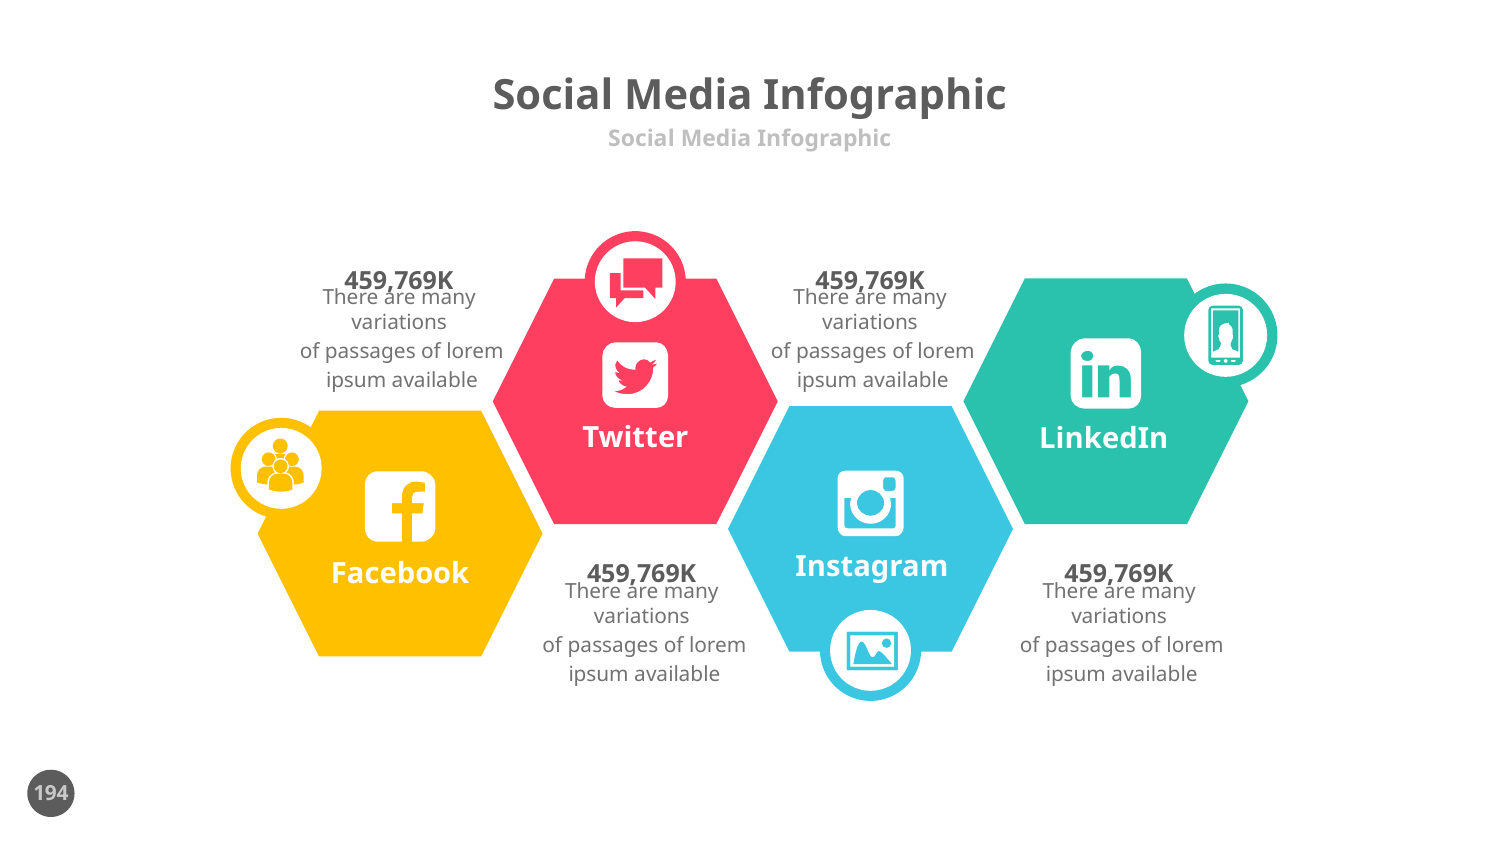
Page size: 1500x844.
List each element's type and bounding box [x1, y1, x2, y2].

text_box [277, 230, 1278, 527]
slide_number [13, 770, 89, 816]
title [287, 63, 1213, 122]
text_box [230, 403, 1241, 702]
list [412, 121, 1088, 155]
